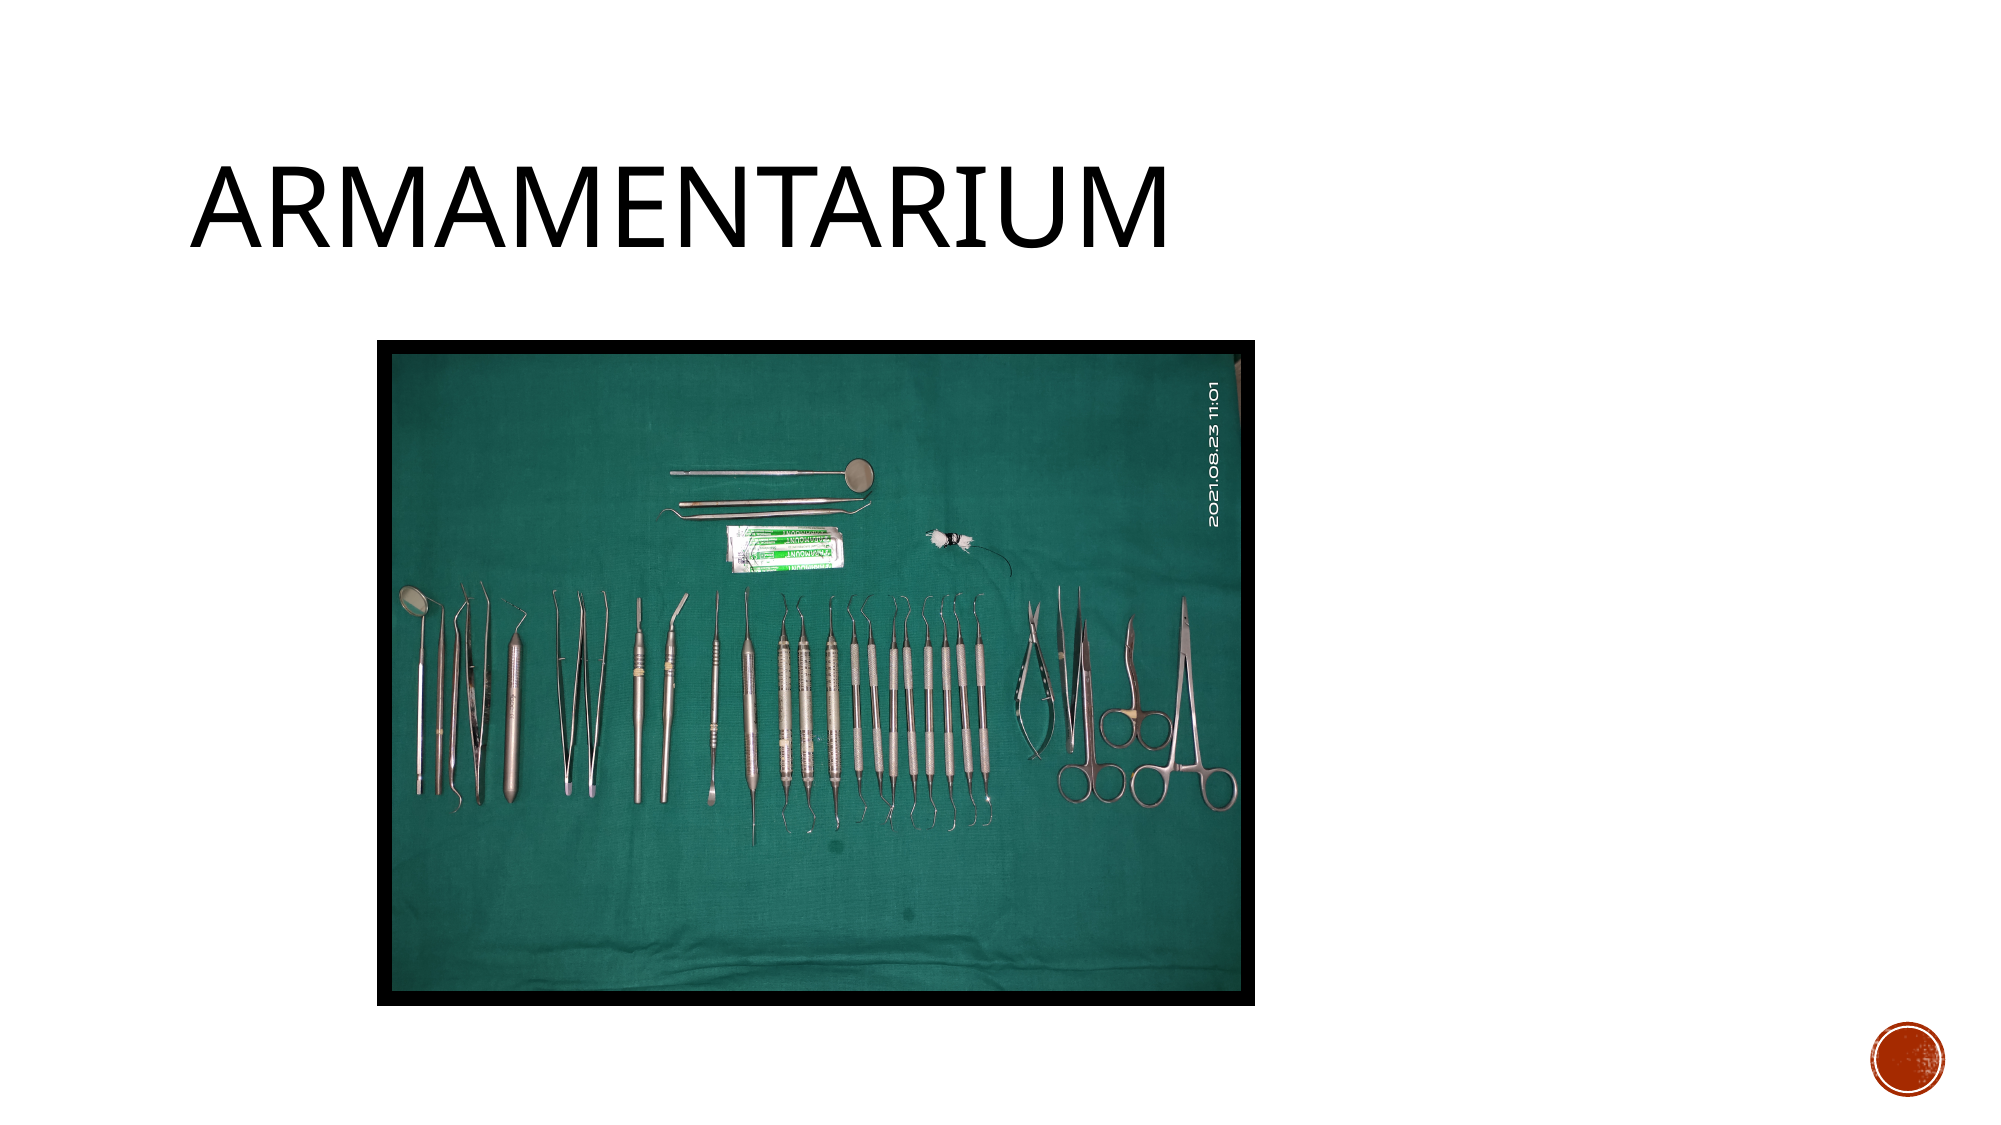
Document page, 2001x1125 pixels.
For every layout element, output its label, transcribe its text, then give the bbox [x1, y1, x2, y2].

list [394, 356, 1240, 990]
title ARMAMENTARIUM [175, 79, 1826, 344]
